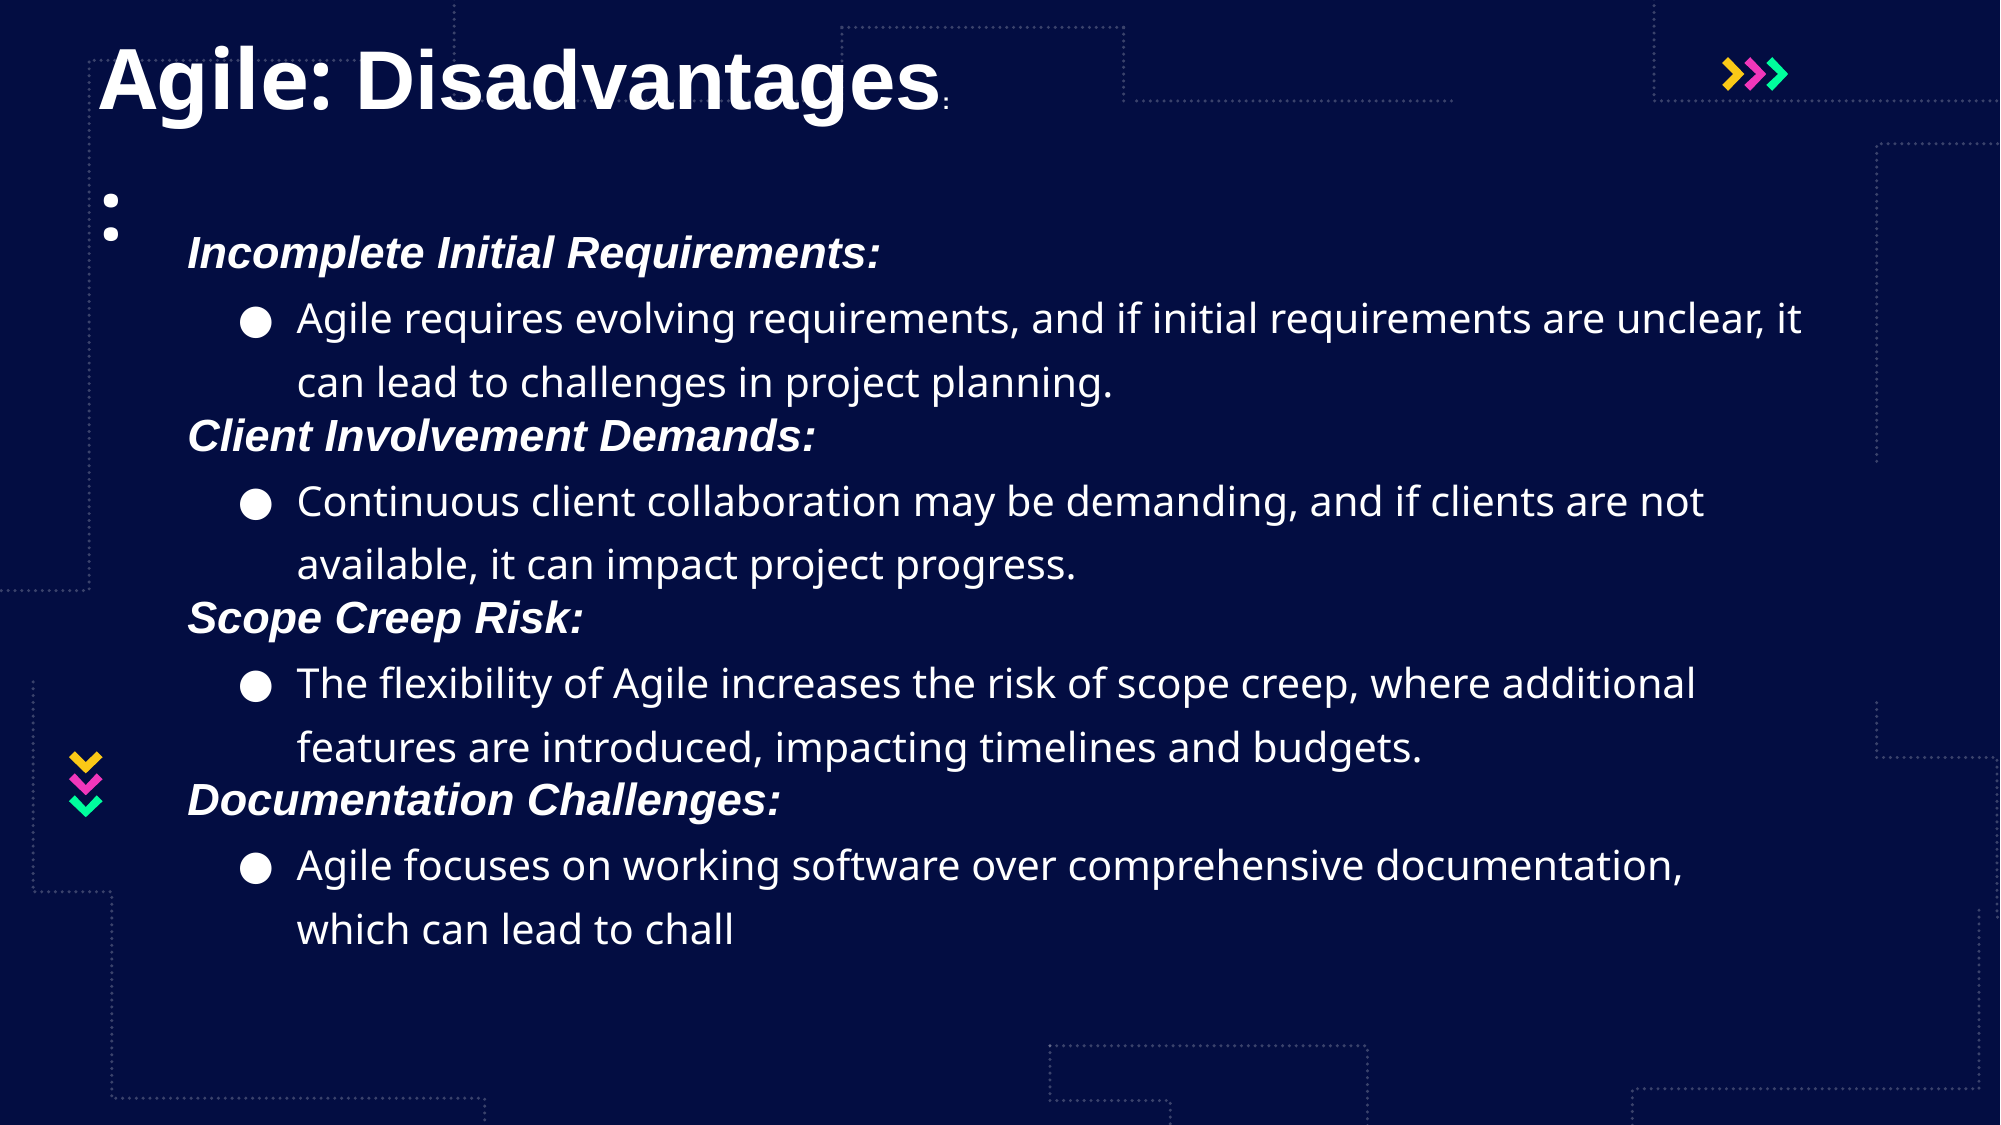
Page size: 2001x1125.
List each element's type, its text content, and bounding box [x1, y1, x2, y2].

title Agile: Disadvantages: : [84, 139, 1770, 265]
list Incomplete Initial Requirements: Agile requires evolving requirements, and if initial requirements are unclear, it can lead to challenges in project planning. Client Involvement Demands: Continuous client collaboration may be demanding, and if clients are not available, it can impact project progress. Scope Creep Risk: The flexibility of Agile increases the risk of scope creep, where additional features are introduced, impacting timelines and budgets. Documentation Challenges: Agile focuses on working software over comprehensive documentation, which can lead to chall [135, 216, 1821, 964]
